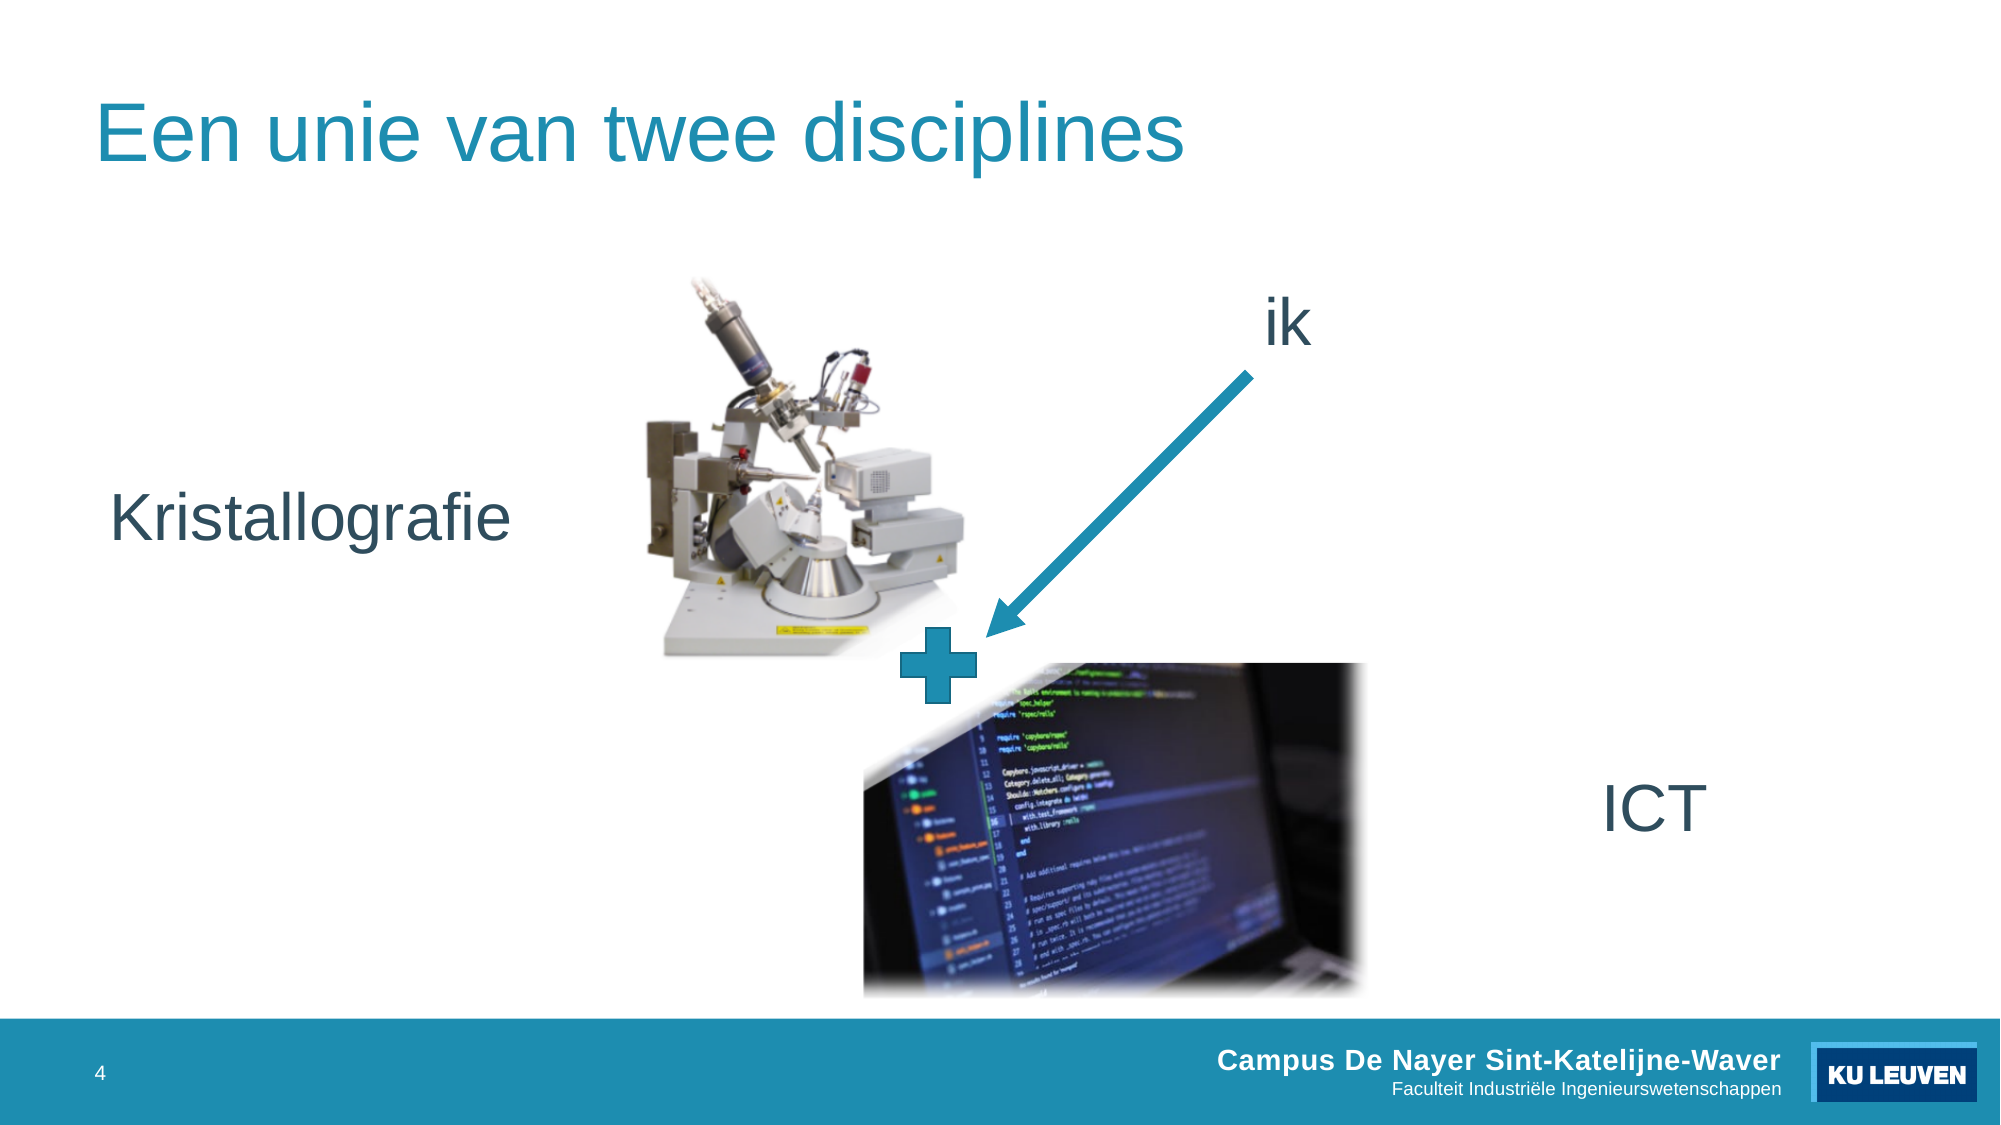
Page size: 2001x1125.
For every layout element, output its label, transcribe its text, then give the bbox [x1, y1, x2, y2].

text_box Kristallografie [94, 466, 590, 562]
title Een unie van twee disciplines [94, 33, 1906, 223]
text_box ICT [1586, 757, 2000, 853]
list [601, 271, 1370, 1004]
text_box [985, 374, 1250, 638]
picture [1811, 1042, 1977, 1102]
slide_number 4 [94, 1018, 201, 1125]
